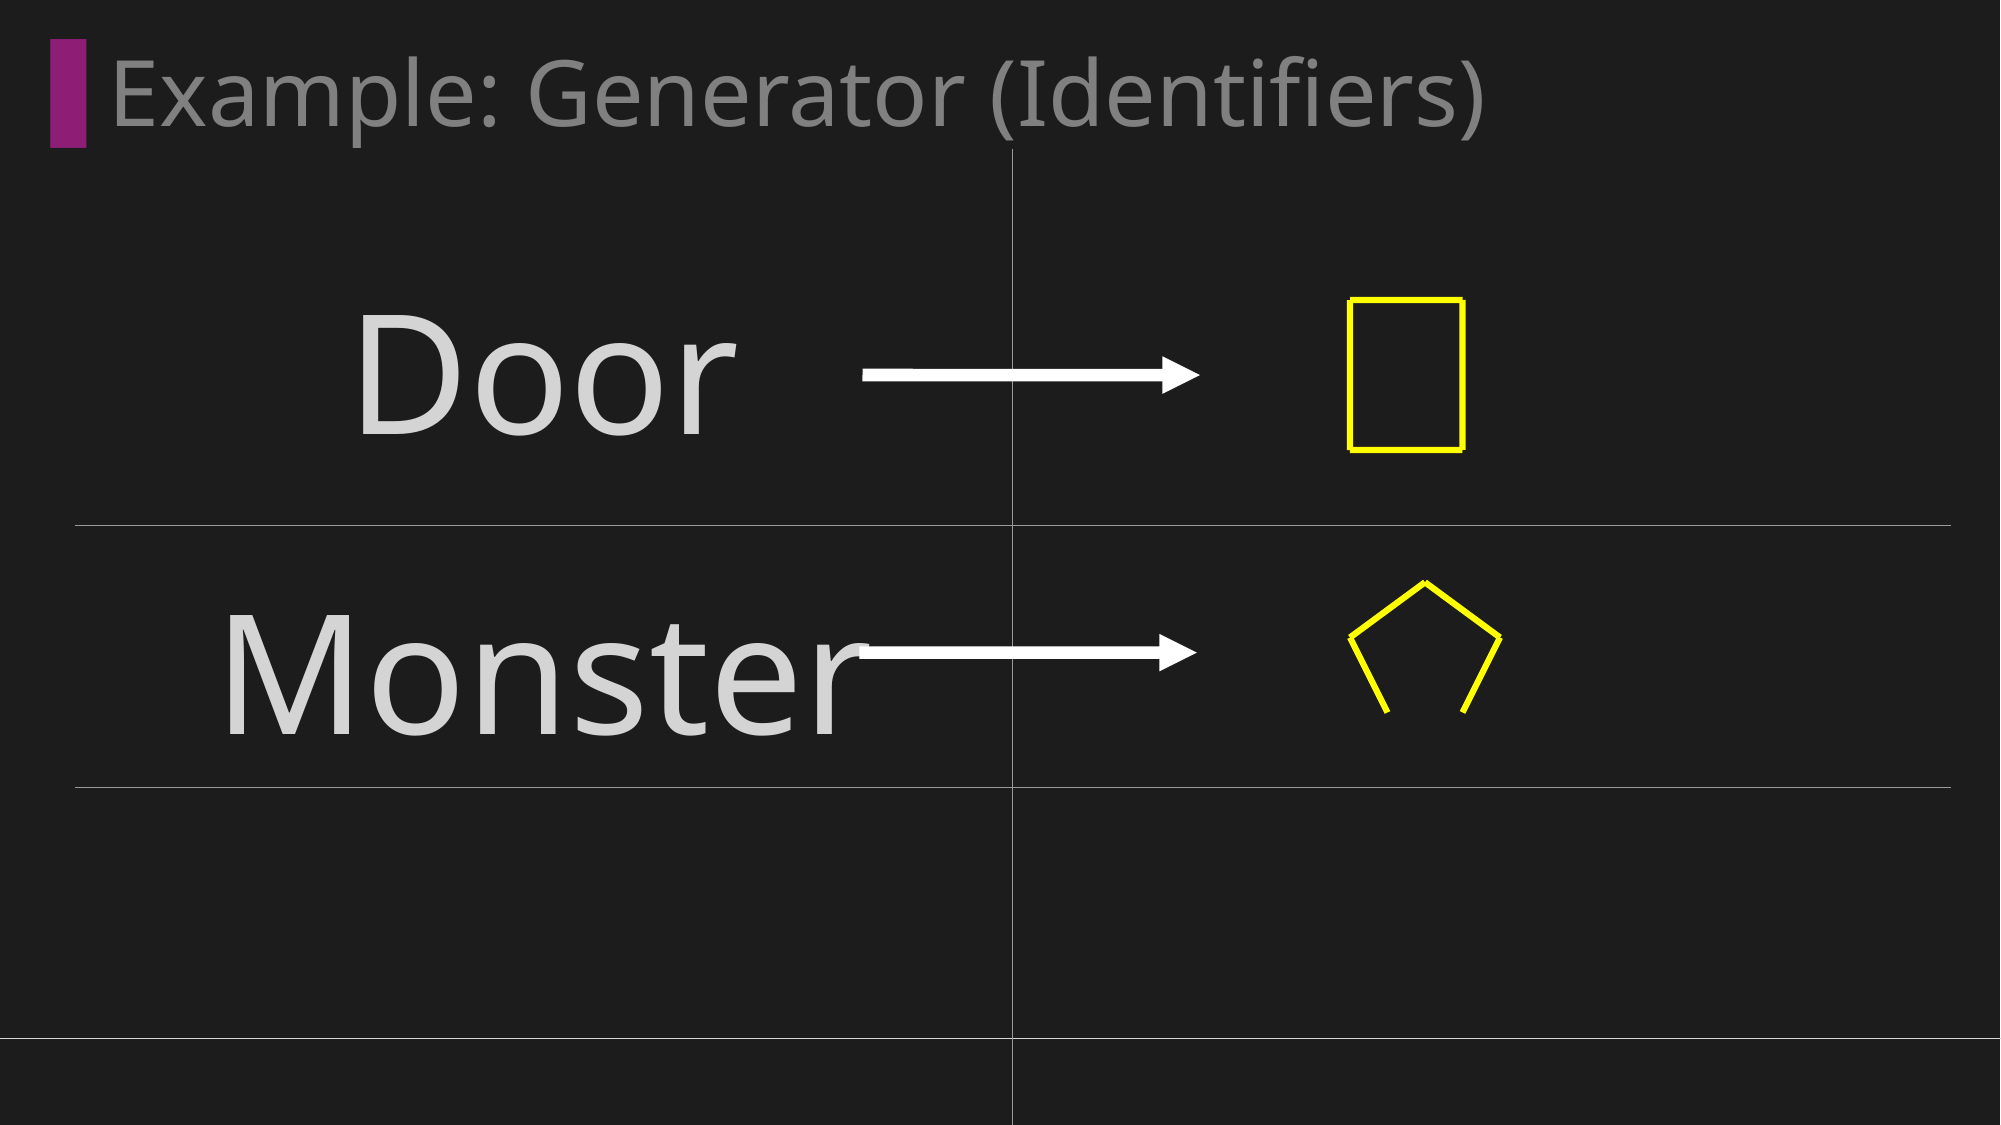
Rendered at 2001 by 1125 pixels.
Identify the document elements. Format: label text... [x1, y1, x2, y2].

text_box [1349, 582, 1500, 713]
text_box Door [150, 248, 938, 488]
text_box [862, 368, 1201, 382]
text_box Monster [150, 548, 938, 788]
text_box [1349, 299, 1463, 450]
list Example: Generator (Identifiers) [0, 27, 2000, 249]
text_box [859, 646, 1197, 659]
